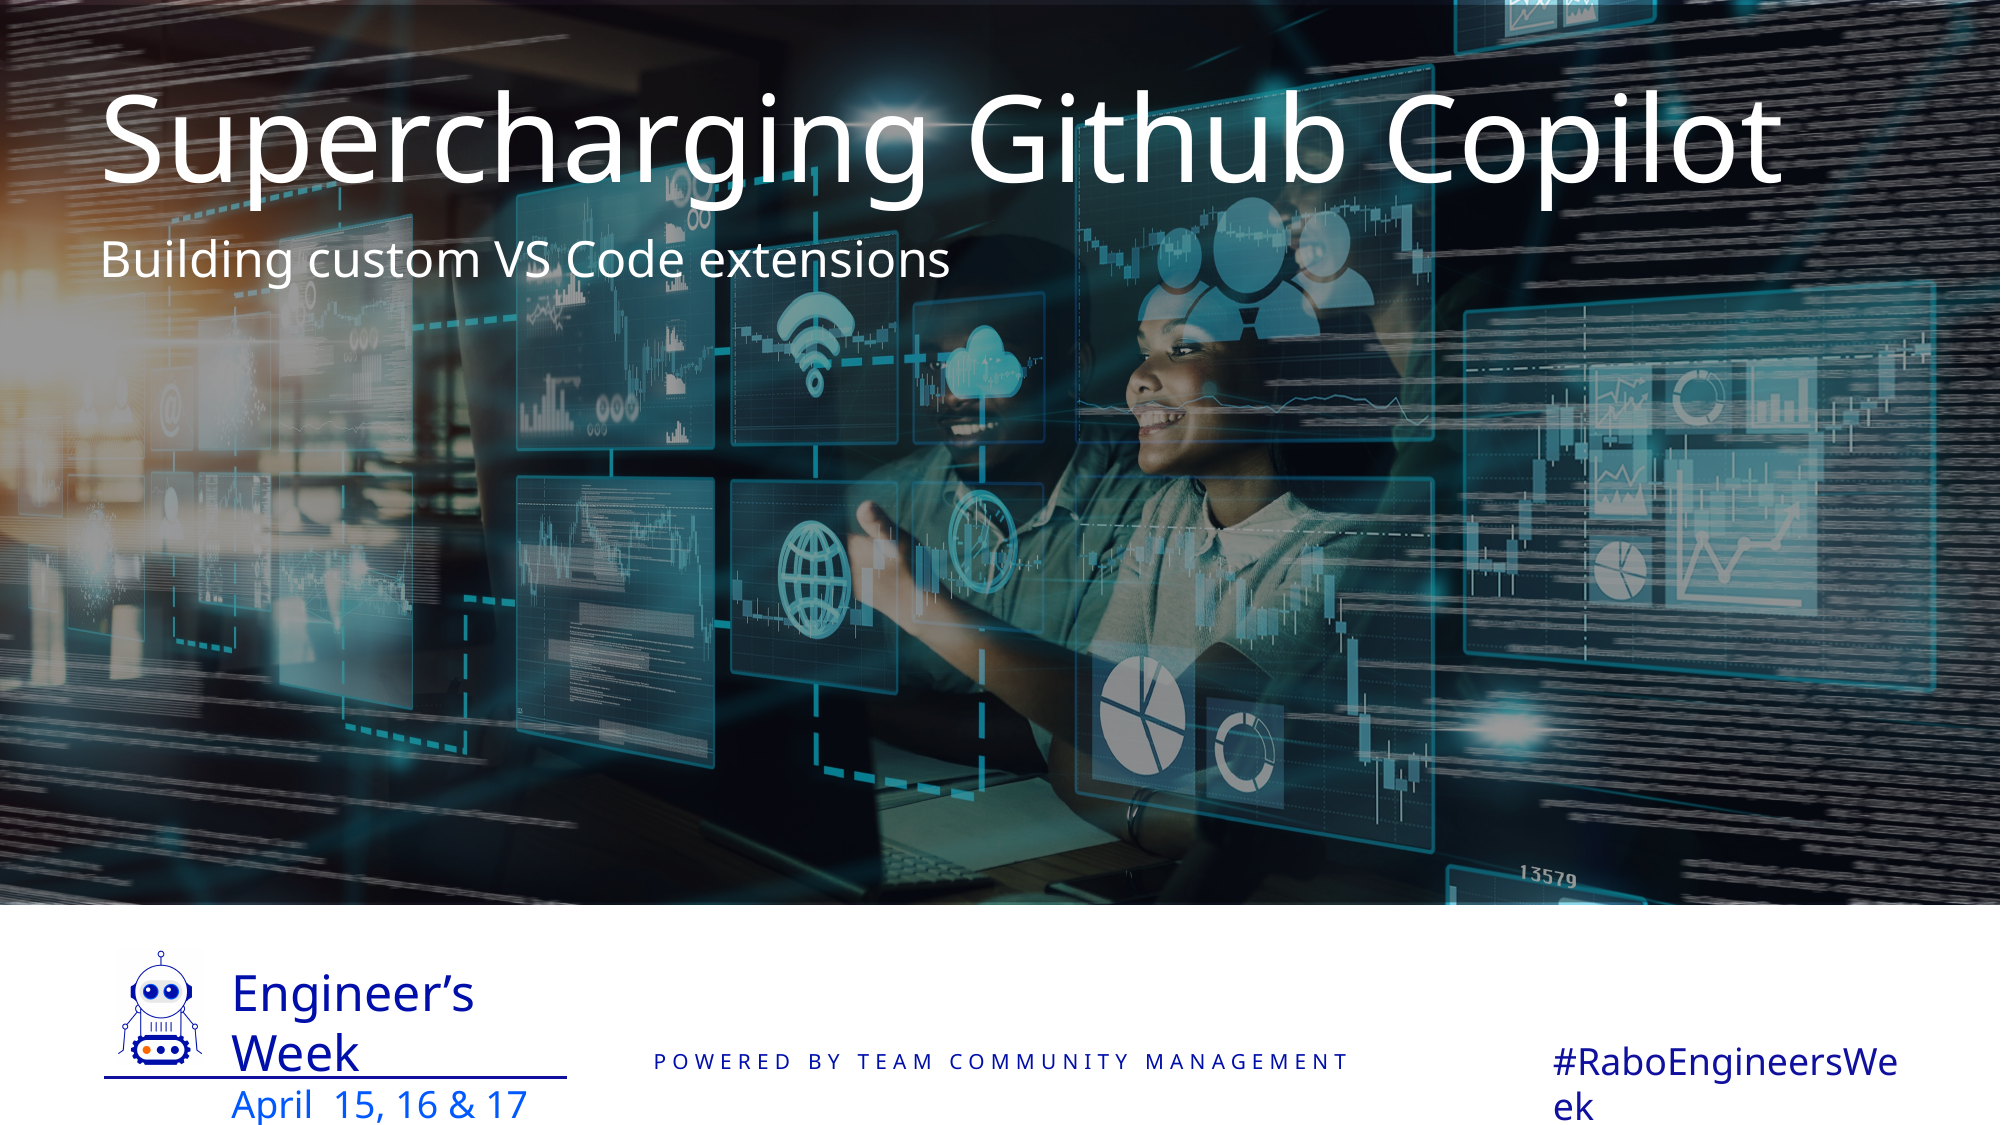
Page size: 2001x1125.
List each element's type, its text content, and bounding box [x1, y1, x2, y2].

title Supercharging Github Copilot [99, 91, 1896, 197]
subtitle Building custom VS Code extensions [99, 223, 1896, 300]
picture [0, 0, 2000, 905]
picture [116, 949, 204, 1066]
